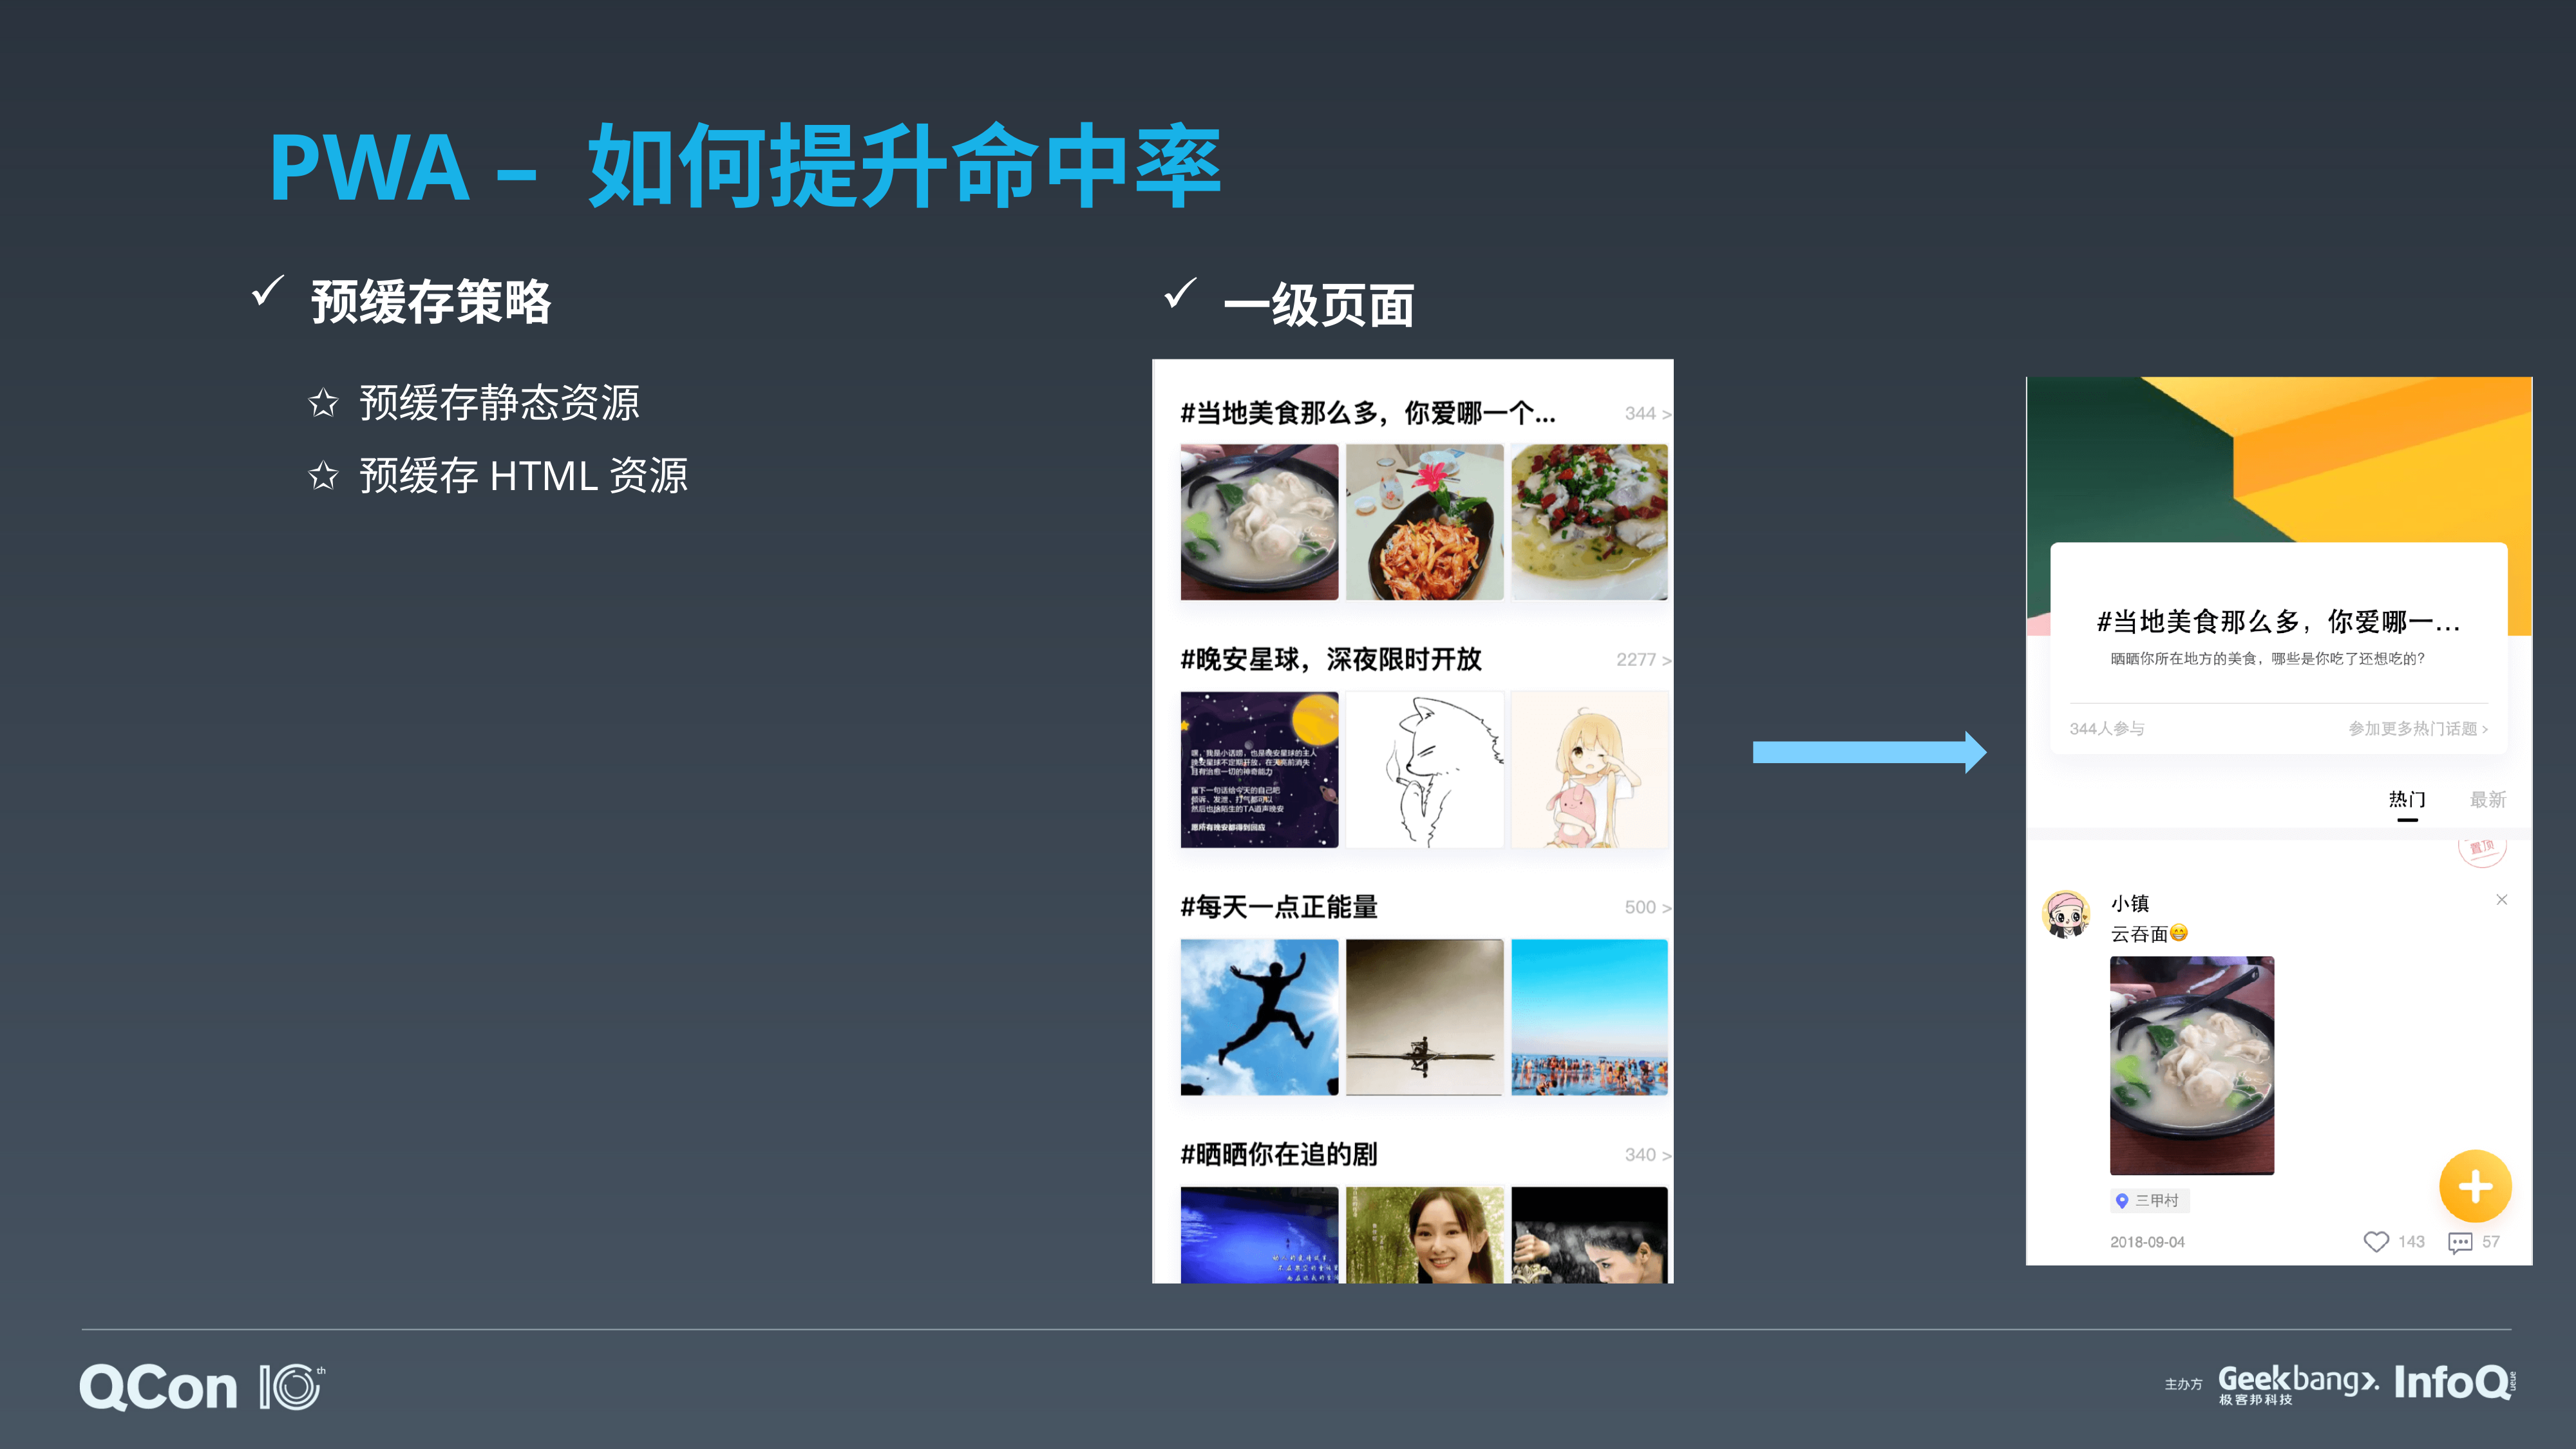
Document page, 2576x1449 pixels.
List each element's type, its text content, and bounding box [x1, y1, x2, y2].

picture [0, 0, 2576, 1449]
text_box [1753, 730, 1987, 774]
title PWA – 如何提升命中率 [260, 102, 2316, 242]
text_box 一级页面 [1151, 269, 2064, 337]
text_box 预缓存策略 [239, 267, 1151, 334]
text_box 预缓存静态资源 预缓存HTML资源 [297, 348, 1521, 503]
